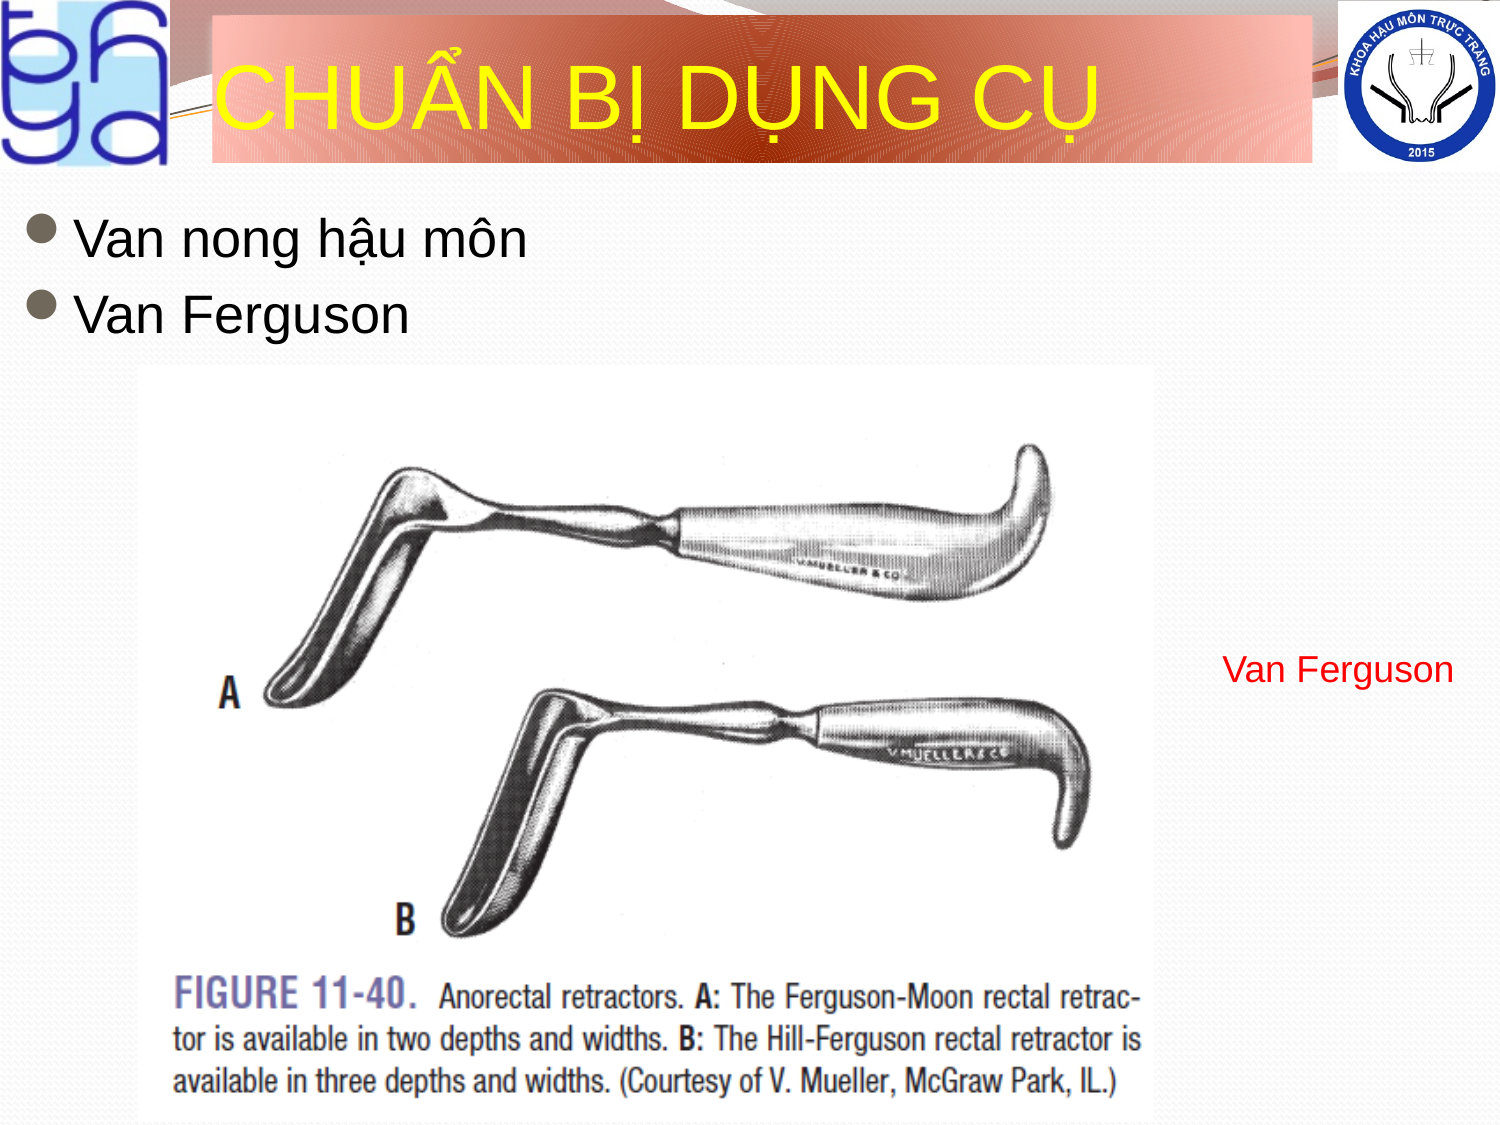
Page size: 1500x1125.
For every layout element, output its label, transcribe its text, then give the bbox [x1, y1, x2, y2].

title CHUẨN BỊ DỤNG CỤ [212, 15, 1313, 163]
text_box Van Ferguson [1207, 637, 1495, 698]
picture [137, 365, 1155, 1123]
list Van nong hậu môn Van Ferguson [7, 195, 1358, 366]
picture [1338, 1, 1500, 172]
picture [0, 0, 170, 169]
